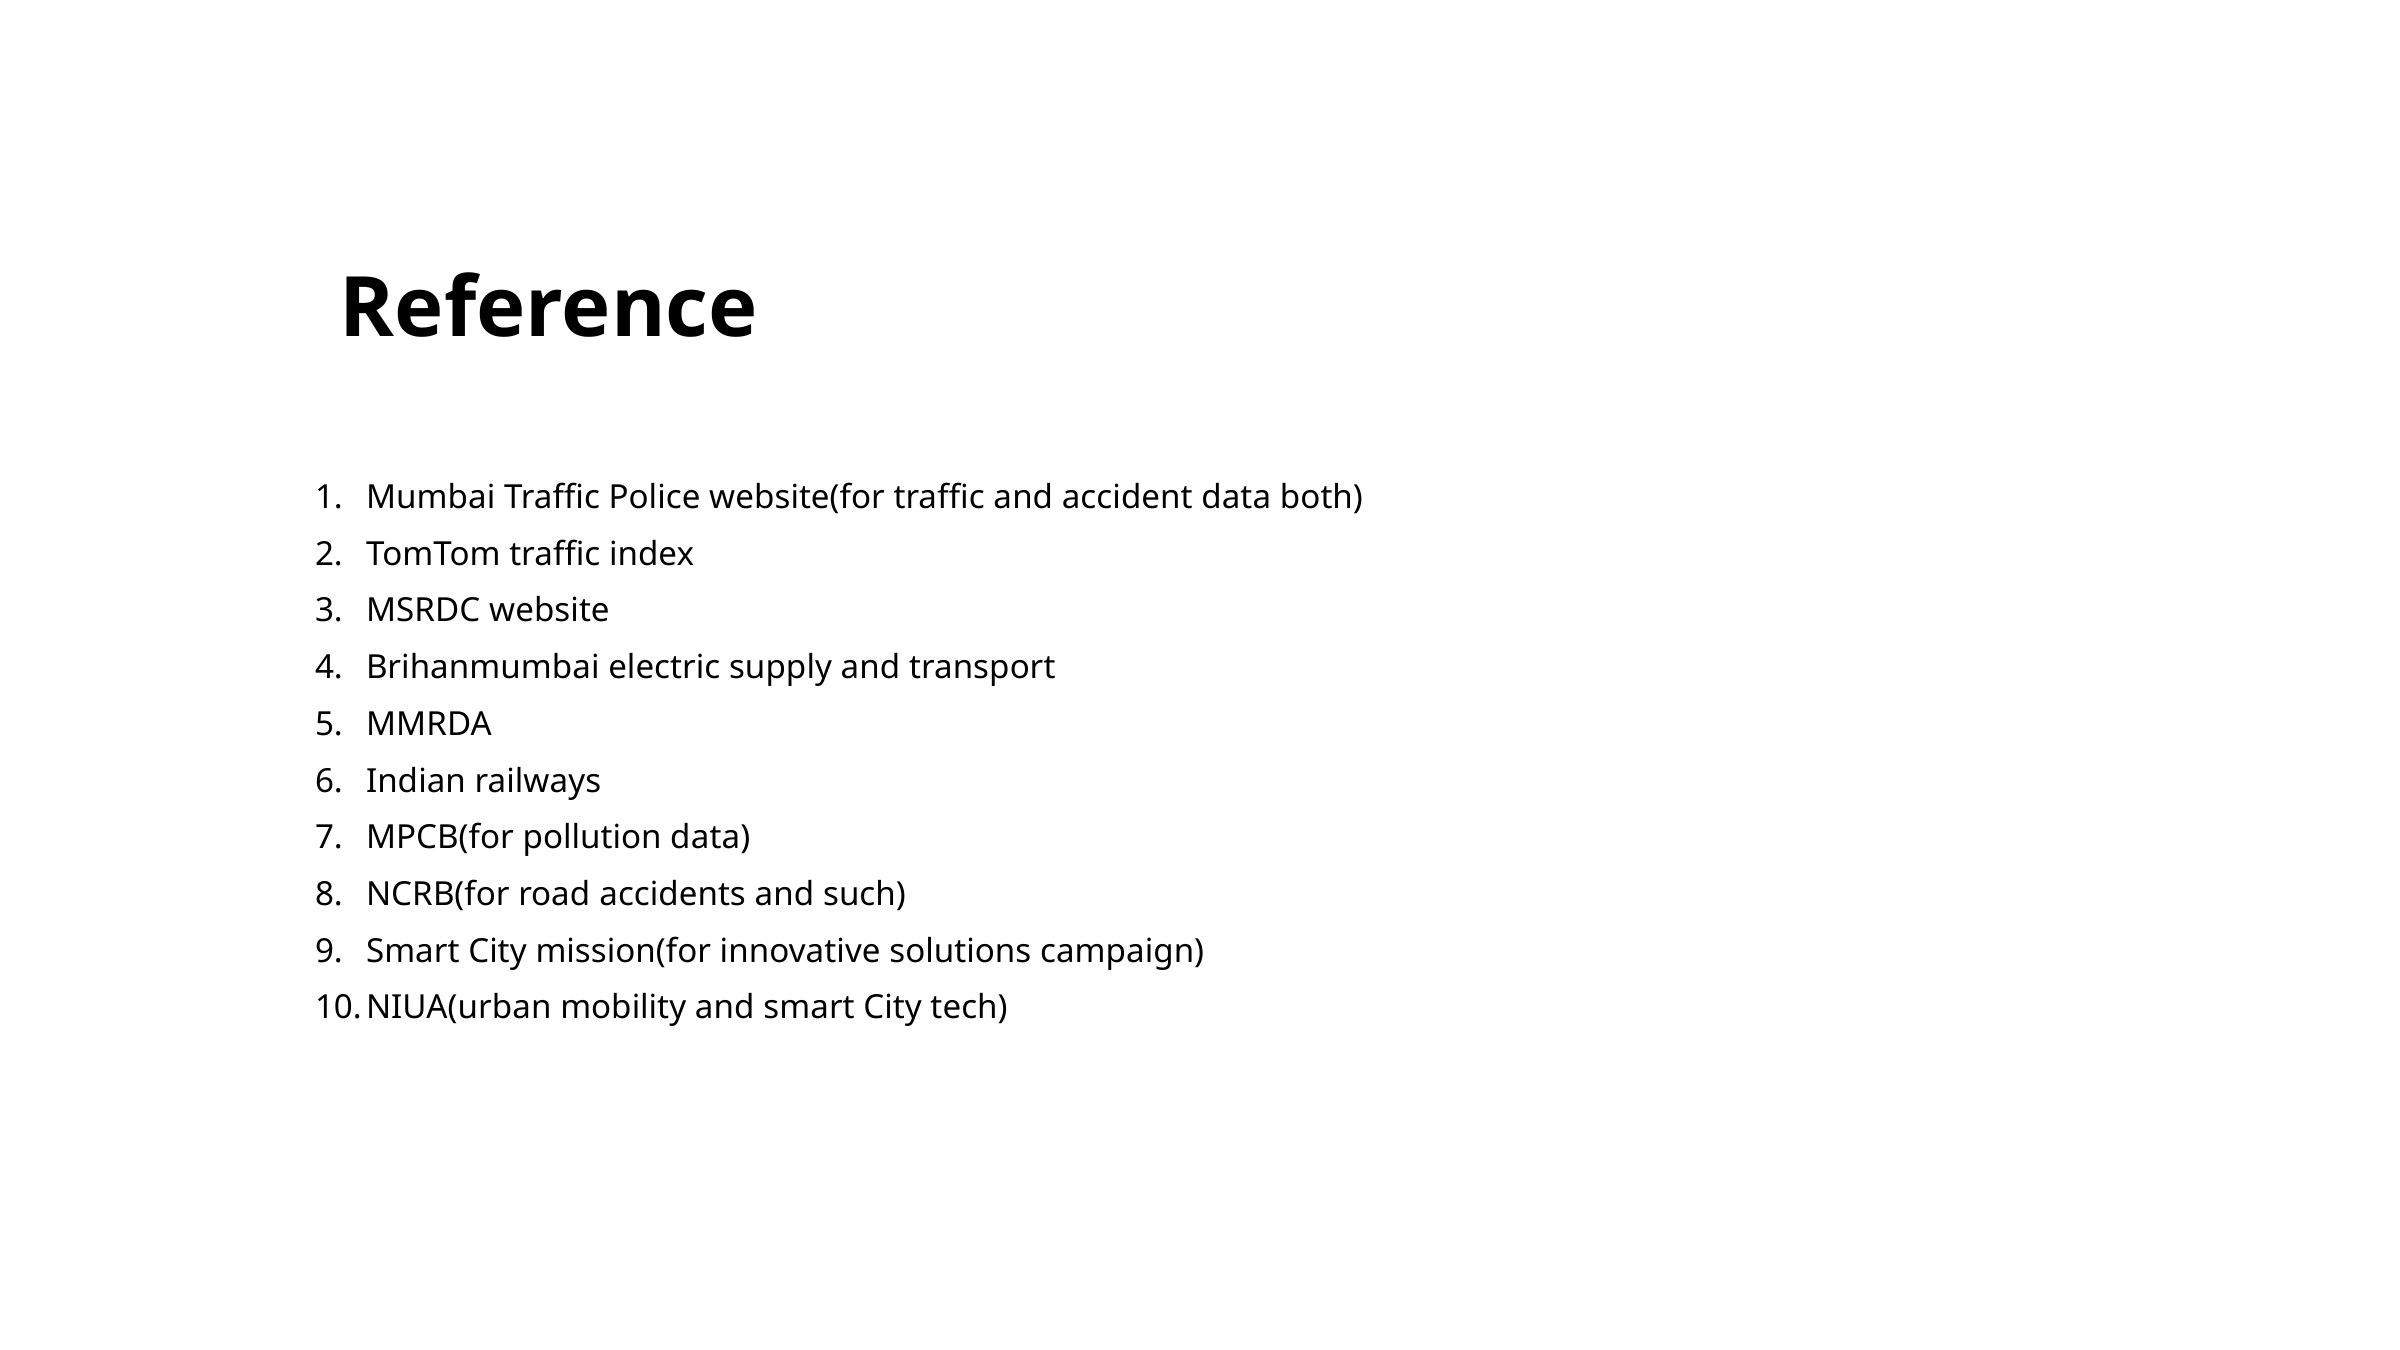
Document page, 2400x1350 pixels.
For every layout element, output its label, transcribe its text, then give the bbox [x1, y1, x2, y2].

title Reference [324, 99, 2125, 363]
subtitle Mumbai Traffic Police website(for traffic and accident data both) TomTom traffic index MSRDC website Brihanmumbai electric supply and transport MMRDA Indian railways MPCB(for pollution data) NCRB(for road accidents and such) Smart City mission(for innovative solutions campaign) NIUA(urban mobility and smart City tech) [300, 472, 2100, 1035]
